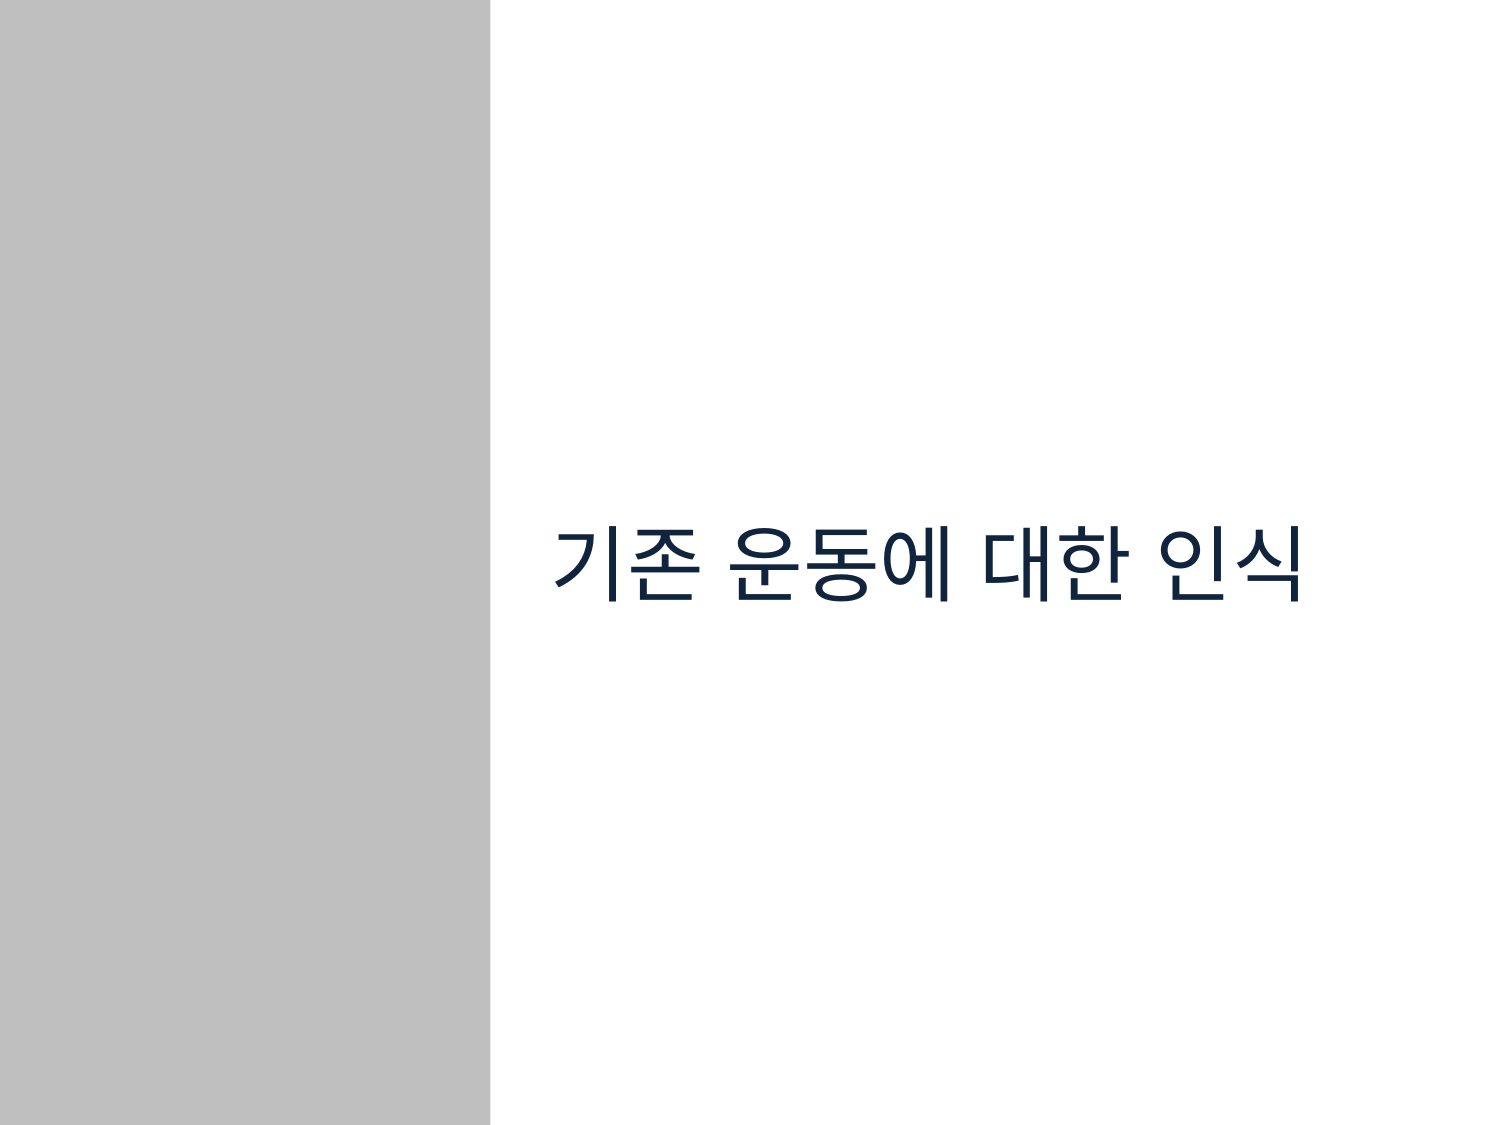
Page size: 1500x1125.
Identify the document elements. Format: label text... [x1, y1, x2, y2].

text_box 기존 운동에 대한 인식 [535, 504, 1444, 620]
text_box [0, 0, 492, 1125]
